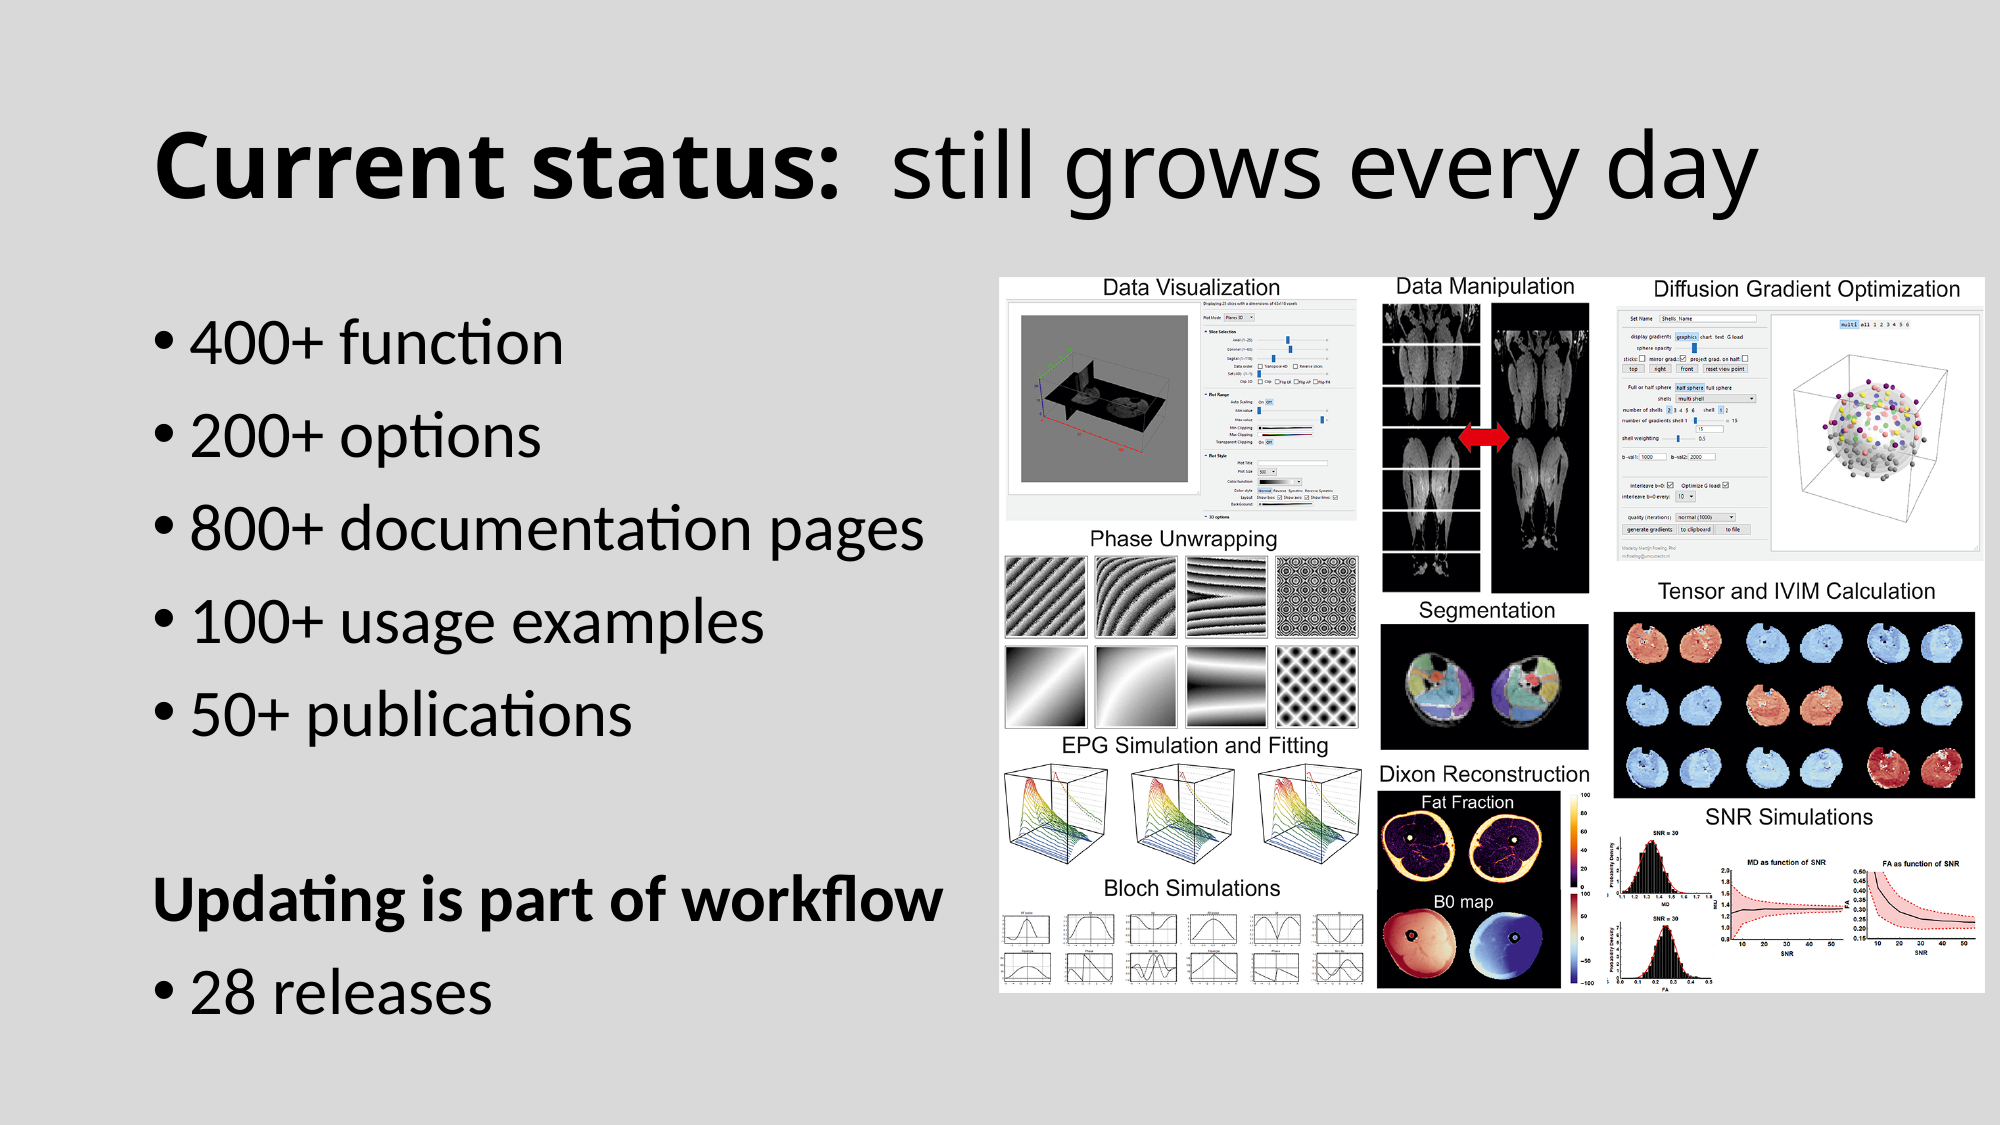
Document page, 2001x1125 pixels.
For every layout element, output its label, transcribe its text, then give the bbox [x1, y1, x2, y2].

list 400+ function 200+ options 800+ documentation pages 100+ usage examples 50+ publications Updating is part of workflow 28 releases [137, 299, 988, 1088]
picture [999, 277, 1985, 993]
title Current status: still grows every day [137, 59, 1863, 278]
